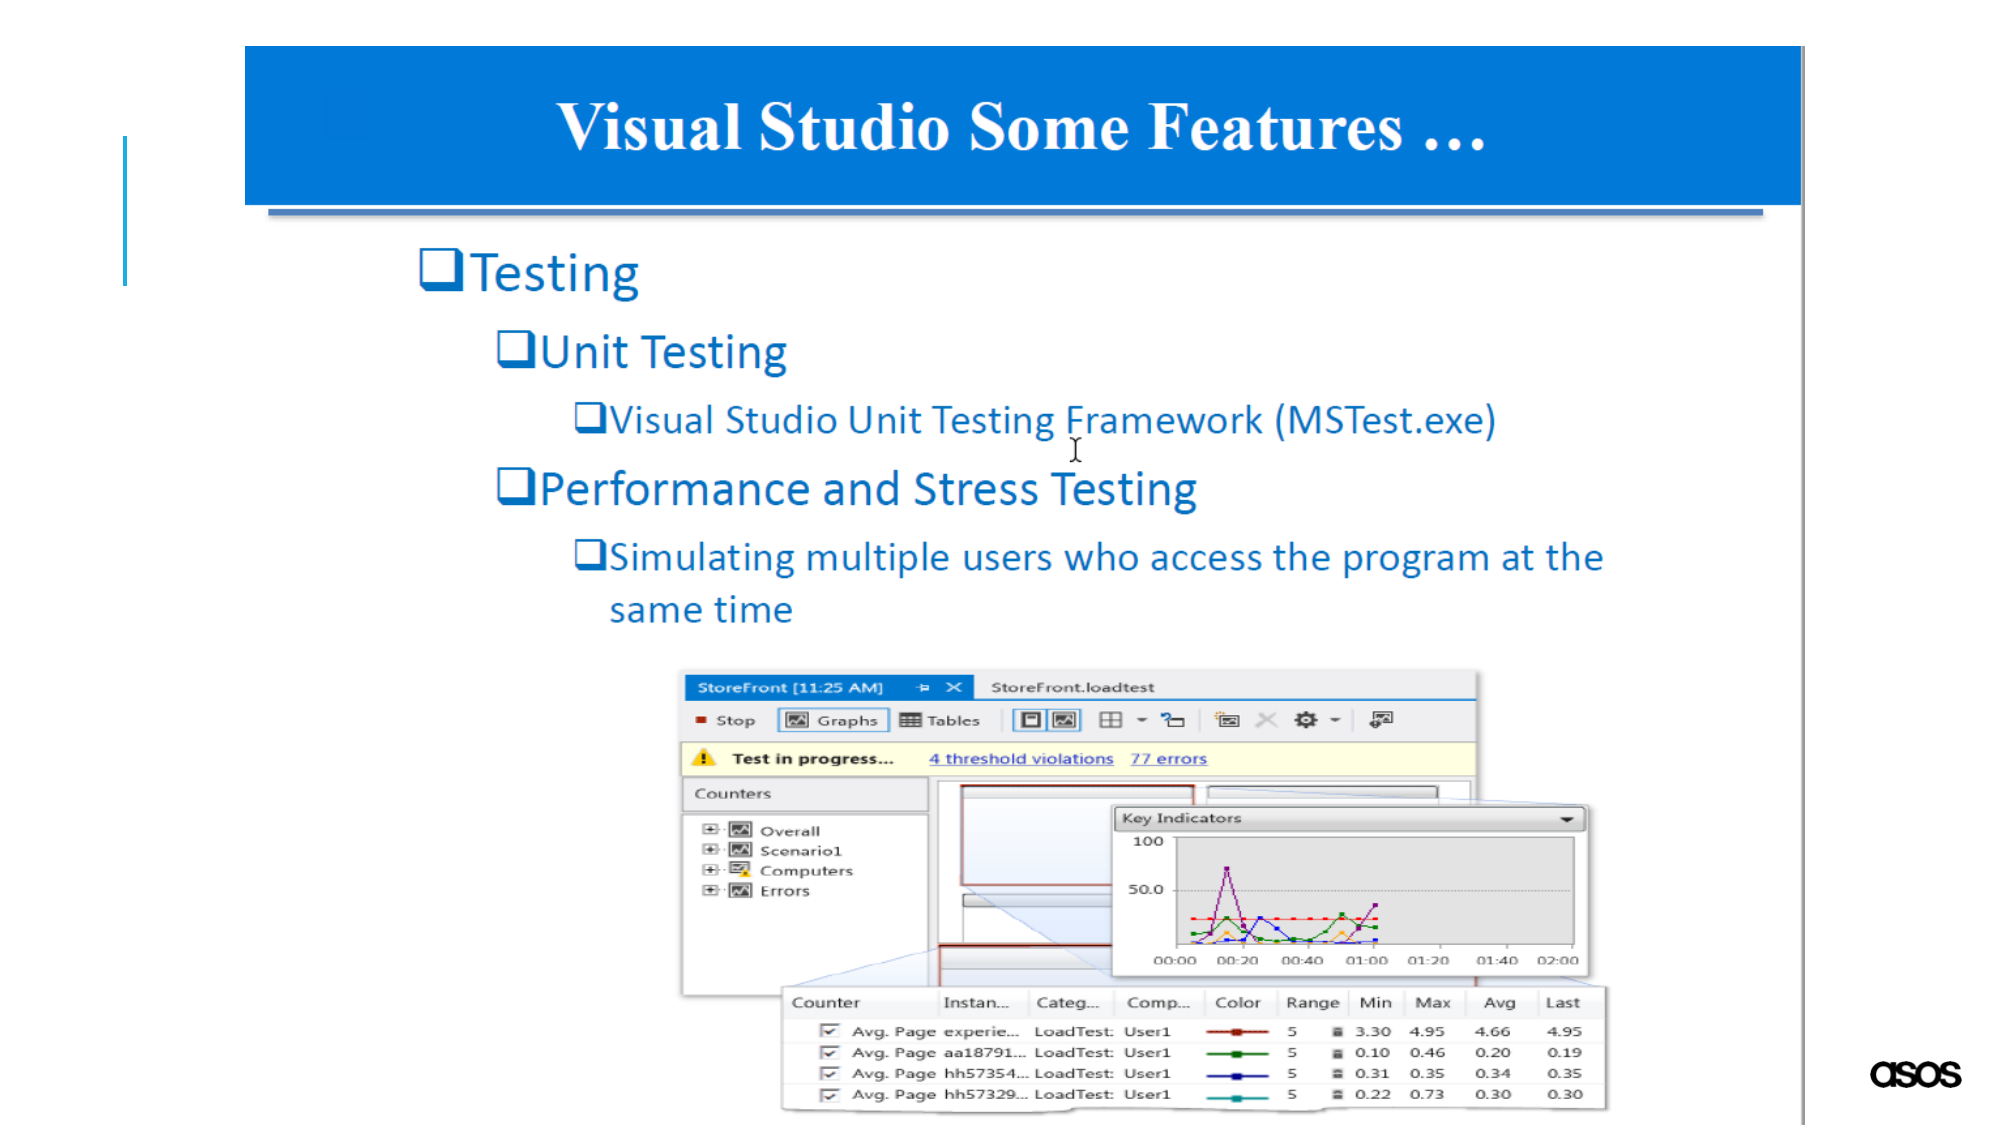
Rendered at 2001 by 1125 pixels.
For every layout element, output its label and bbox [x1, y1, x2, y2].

picture [1870, 1061, 1962, 1088]
picture [245, 45, 1805, 1125]
